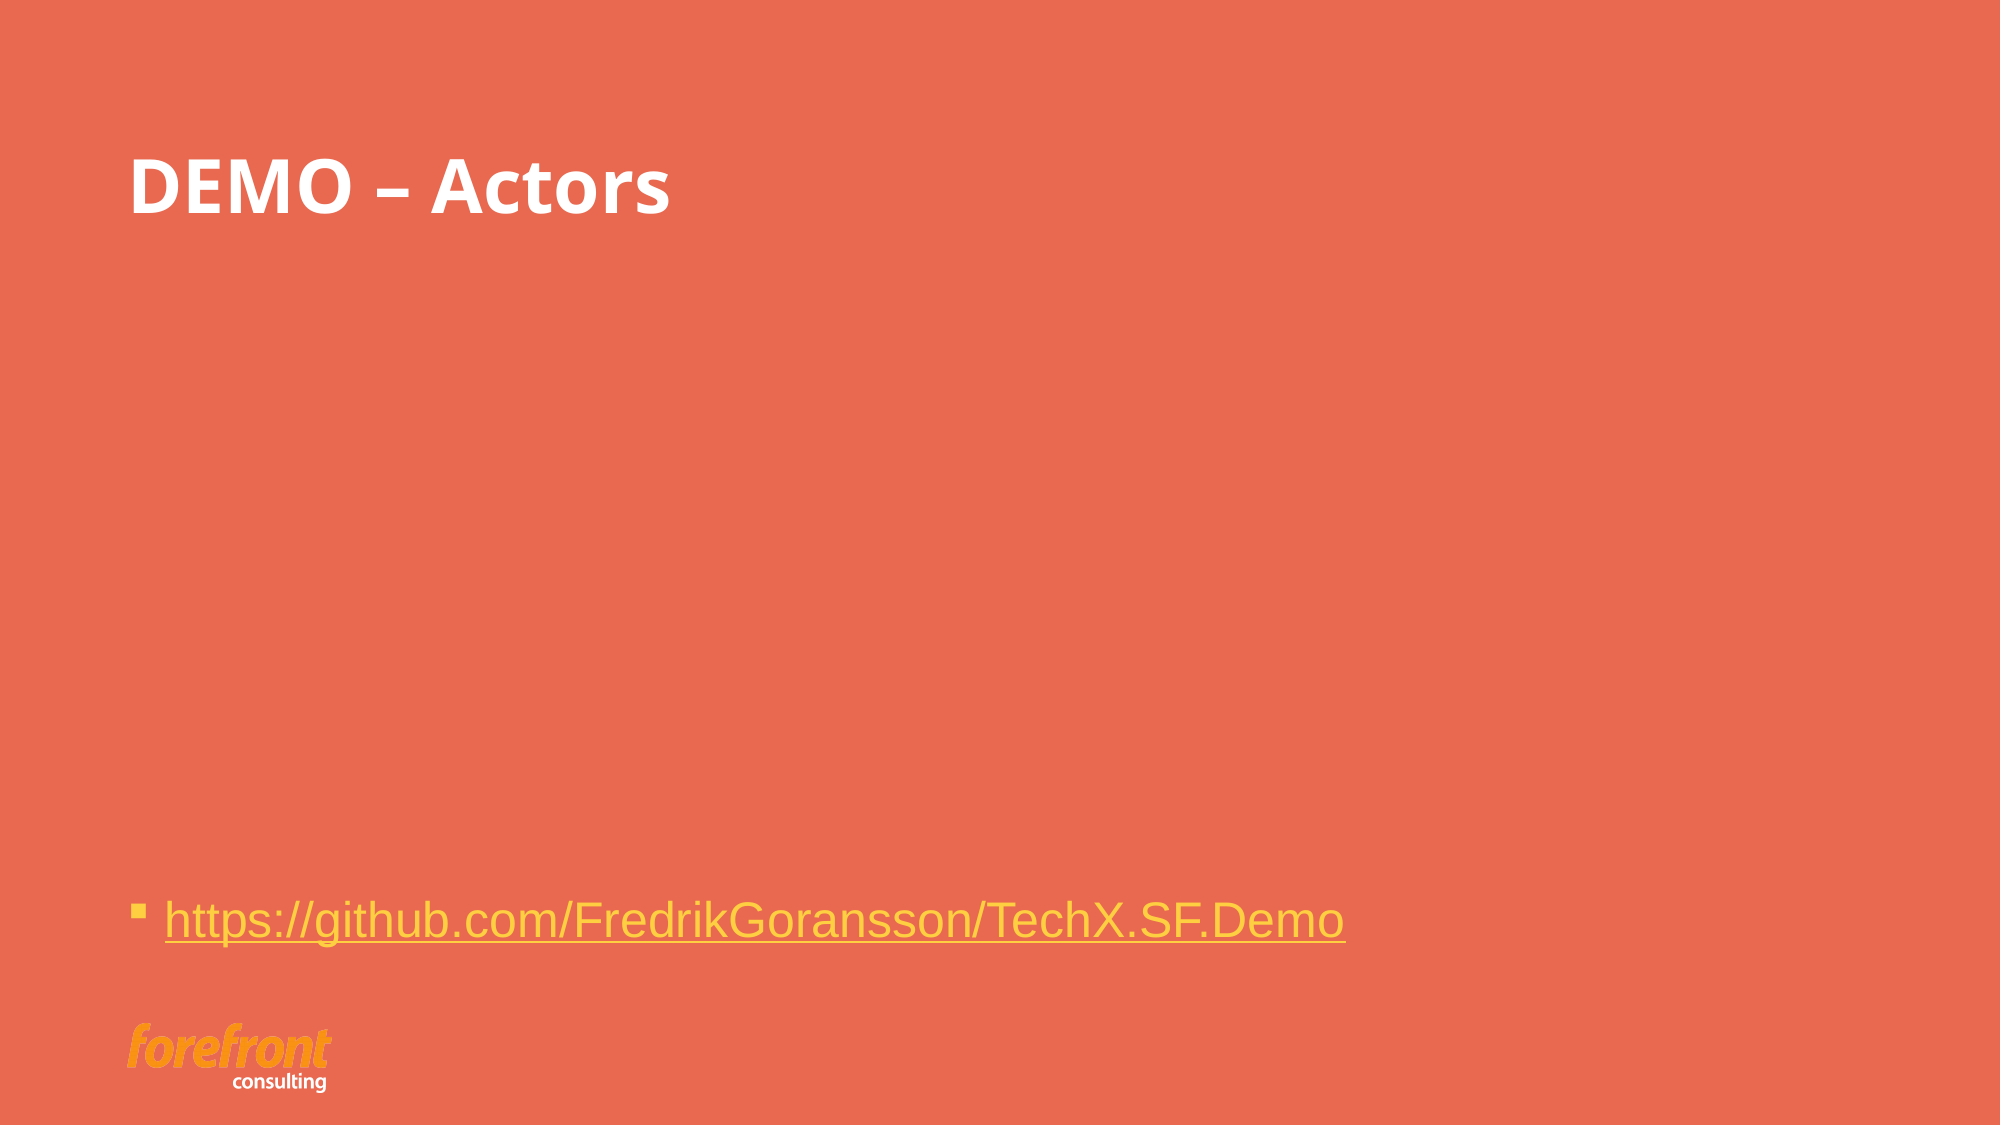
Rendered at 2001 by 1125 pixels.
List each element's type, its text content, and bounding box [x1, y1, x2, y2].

list https://github.com/FredrikGoransson/TechX.SF.Demo [127, 260, 1878, 948]
picture [127, 1023, 332, 1093]
title DEMO – Actors [127, 105, 1875, 238]
